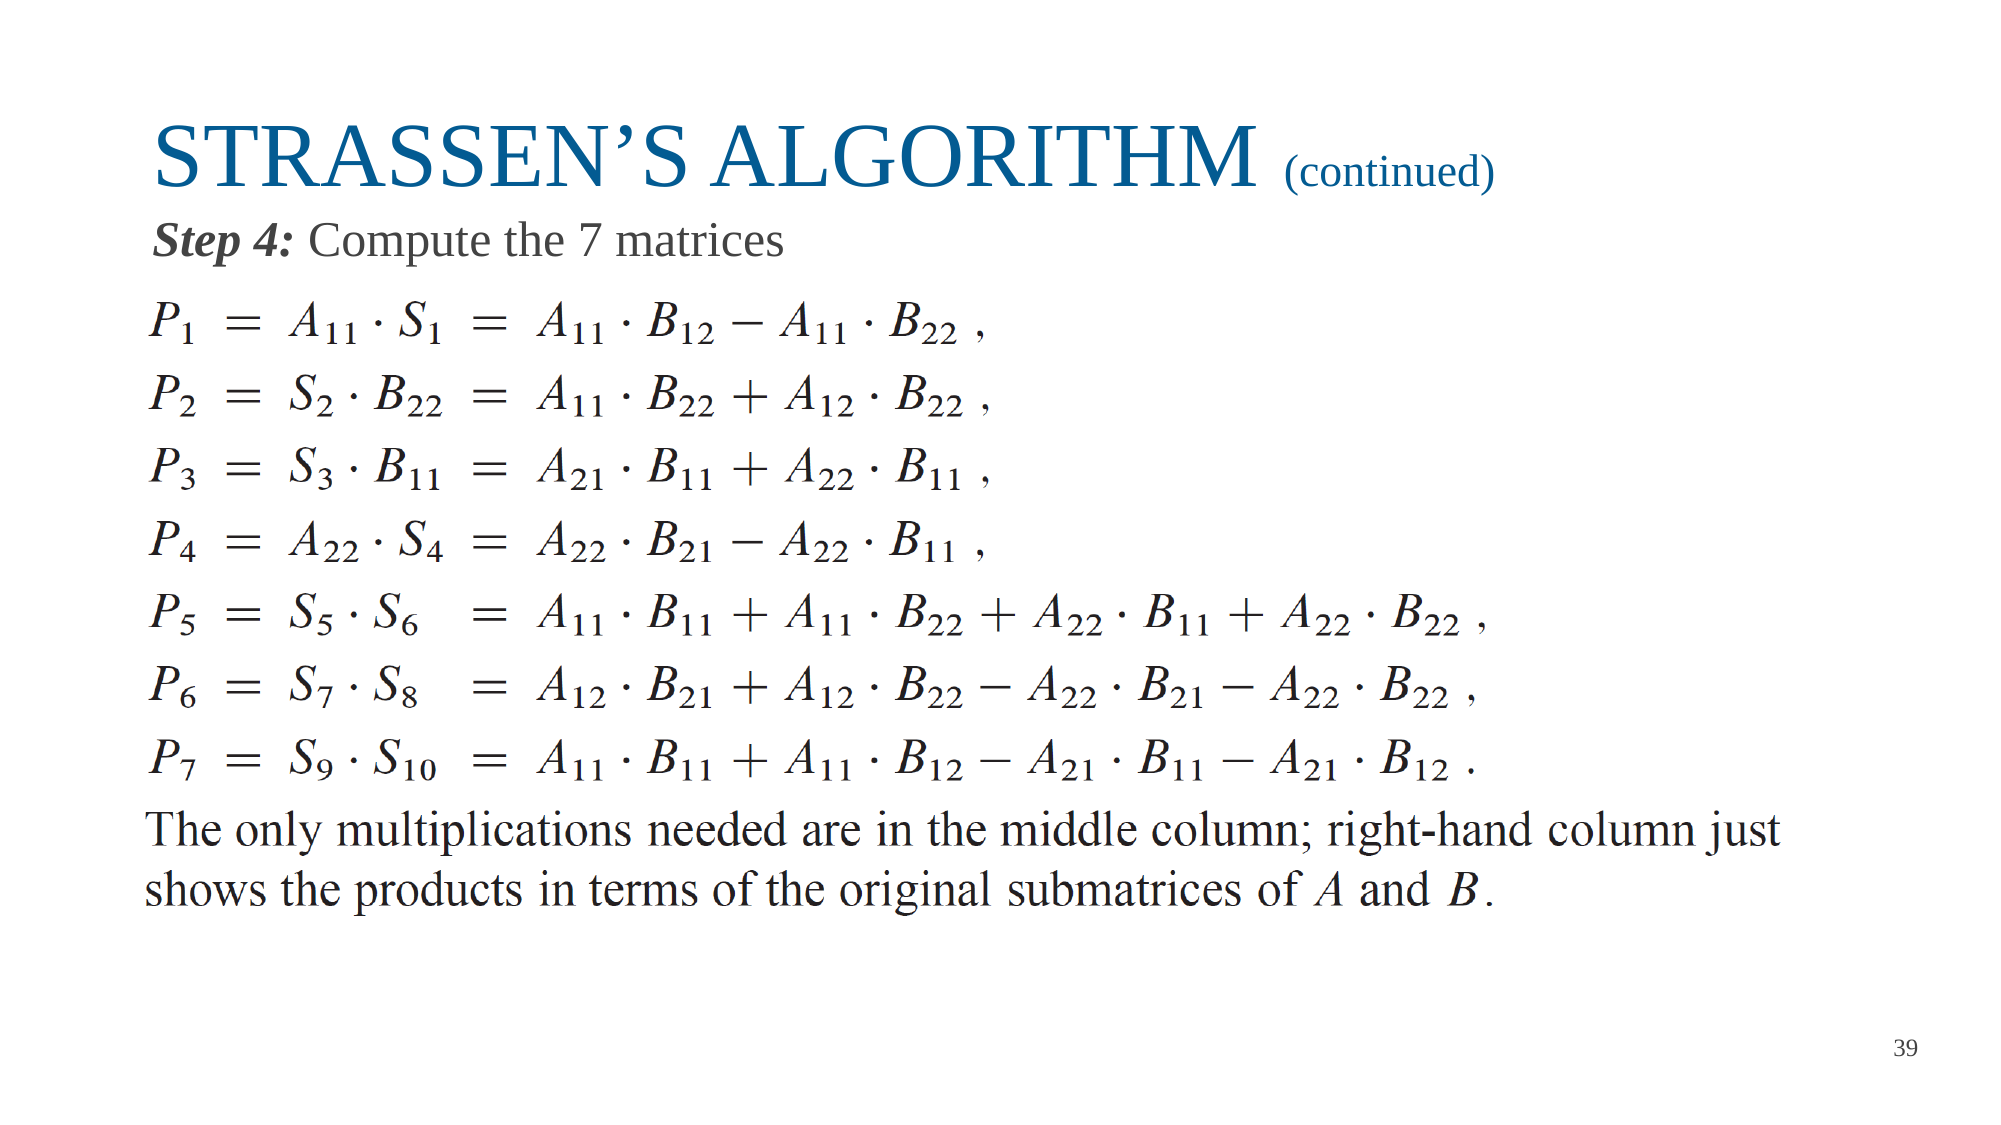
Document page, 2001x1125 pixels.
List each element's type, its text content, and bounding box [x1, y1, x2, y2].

picture [137, 289, 1791, 920]
list Step 4: Compute the 7 matrices [137, 205, 1863, 920]
title STRASSEN’S ALGORITHM (continued) [137, 48, 1863, 205]
slide_number 39 [1483, 1016, 1934, 1077]
